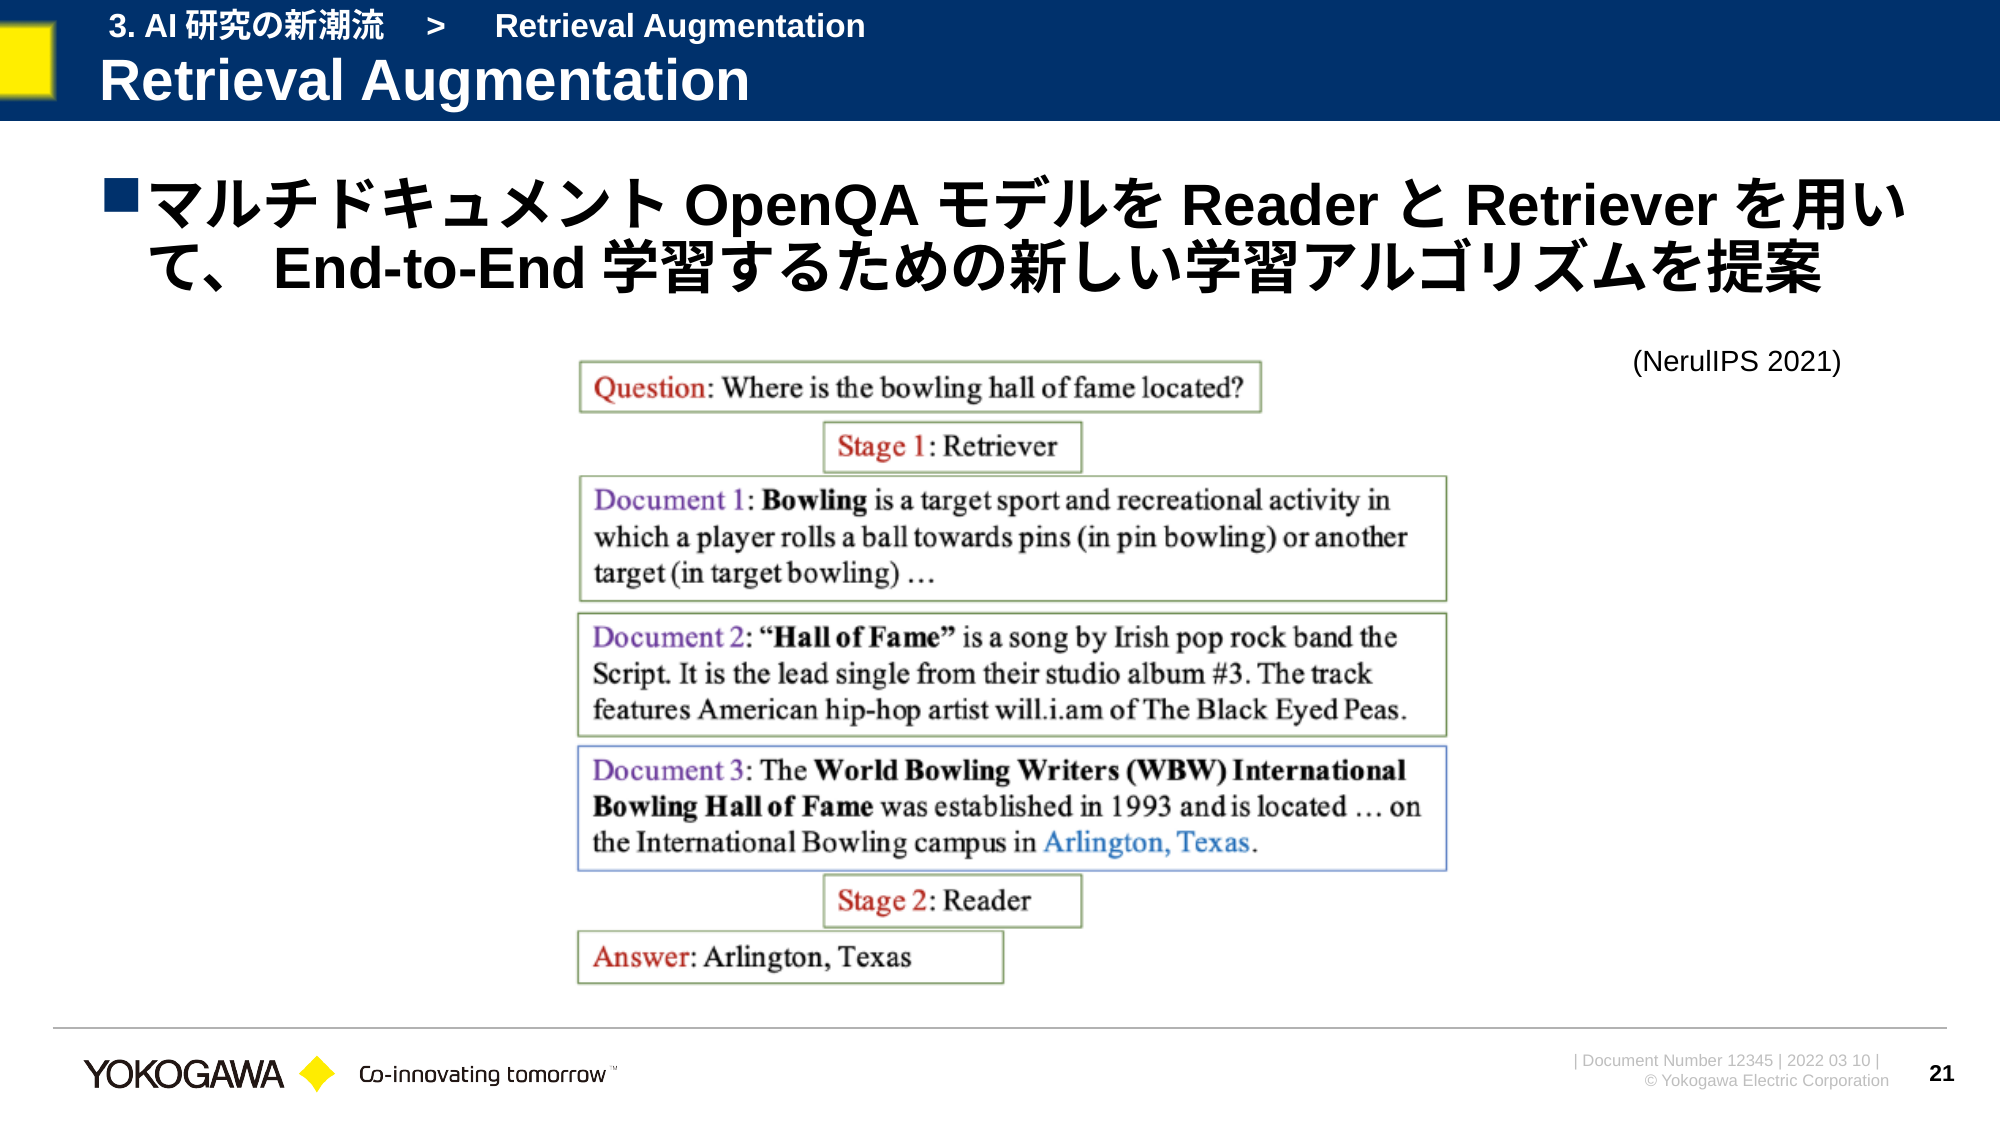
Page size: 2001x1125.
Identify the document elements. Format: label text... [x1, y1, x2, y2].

text_box 3. AI研究の新潮流 > Retrieval Augmentation [93, 0, 918, 52]
title Retrieval Augmentation [84, 39, 1955, 125]
text_box (NerulIPS 2021) [1609, 335, 1946, 385]
slide_number 21 [1904, 1042, 1970, 1103]
picture [0, 6, 69, 115]
text_box マルチドキュメントOpenQAモデルをReaderとRetrieverを用いて、End-to-End学習するための新しい学習アルゴリズムを提案 [84, 167, 1955, 280]
picture [565, 335, 1474, 998]
picture [83, 1055, 617, 1093]
